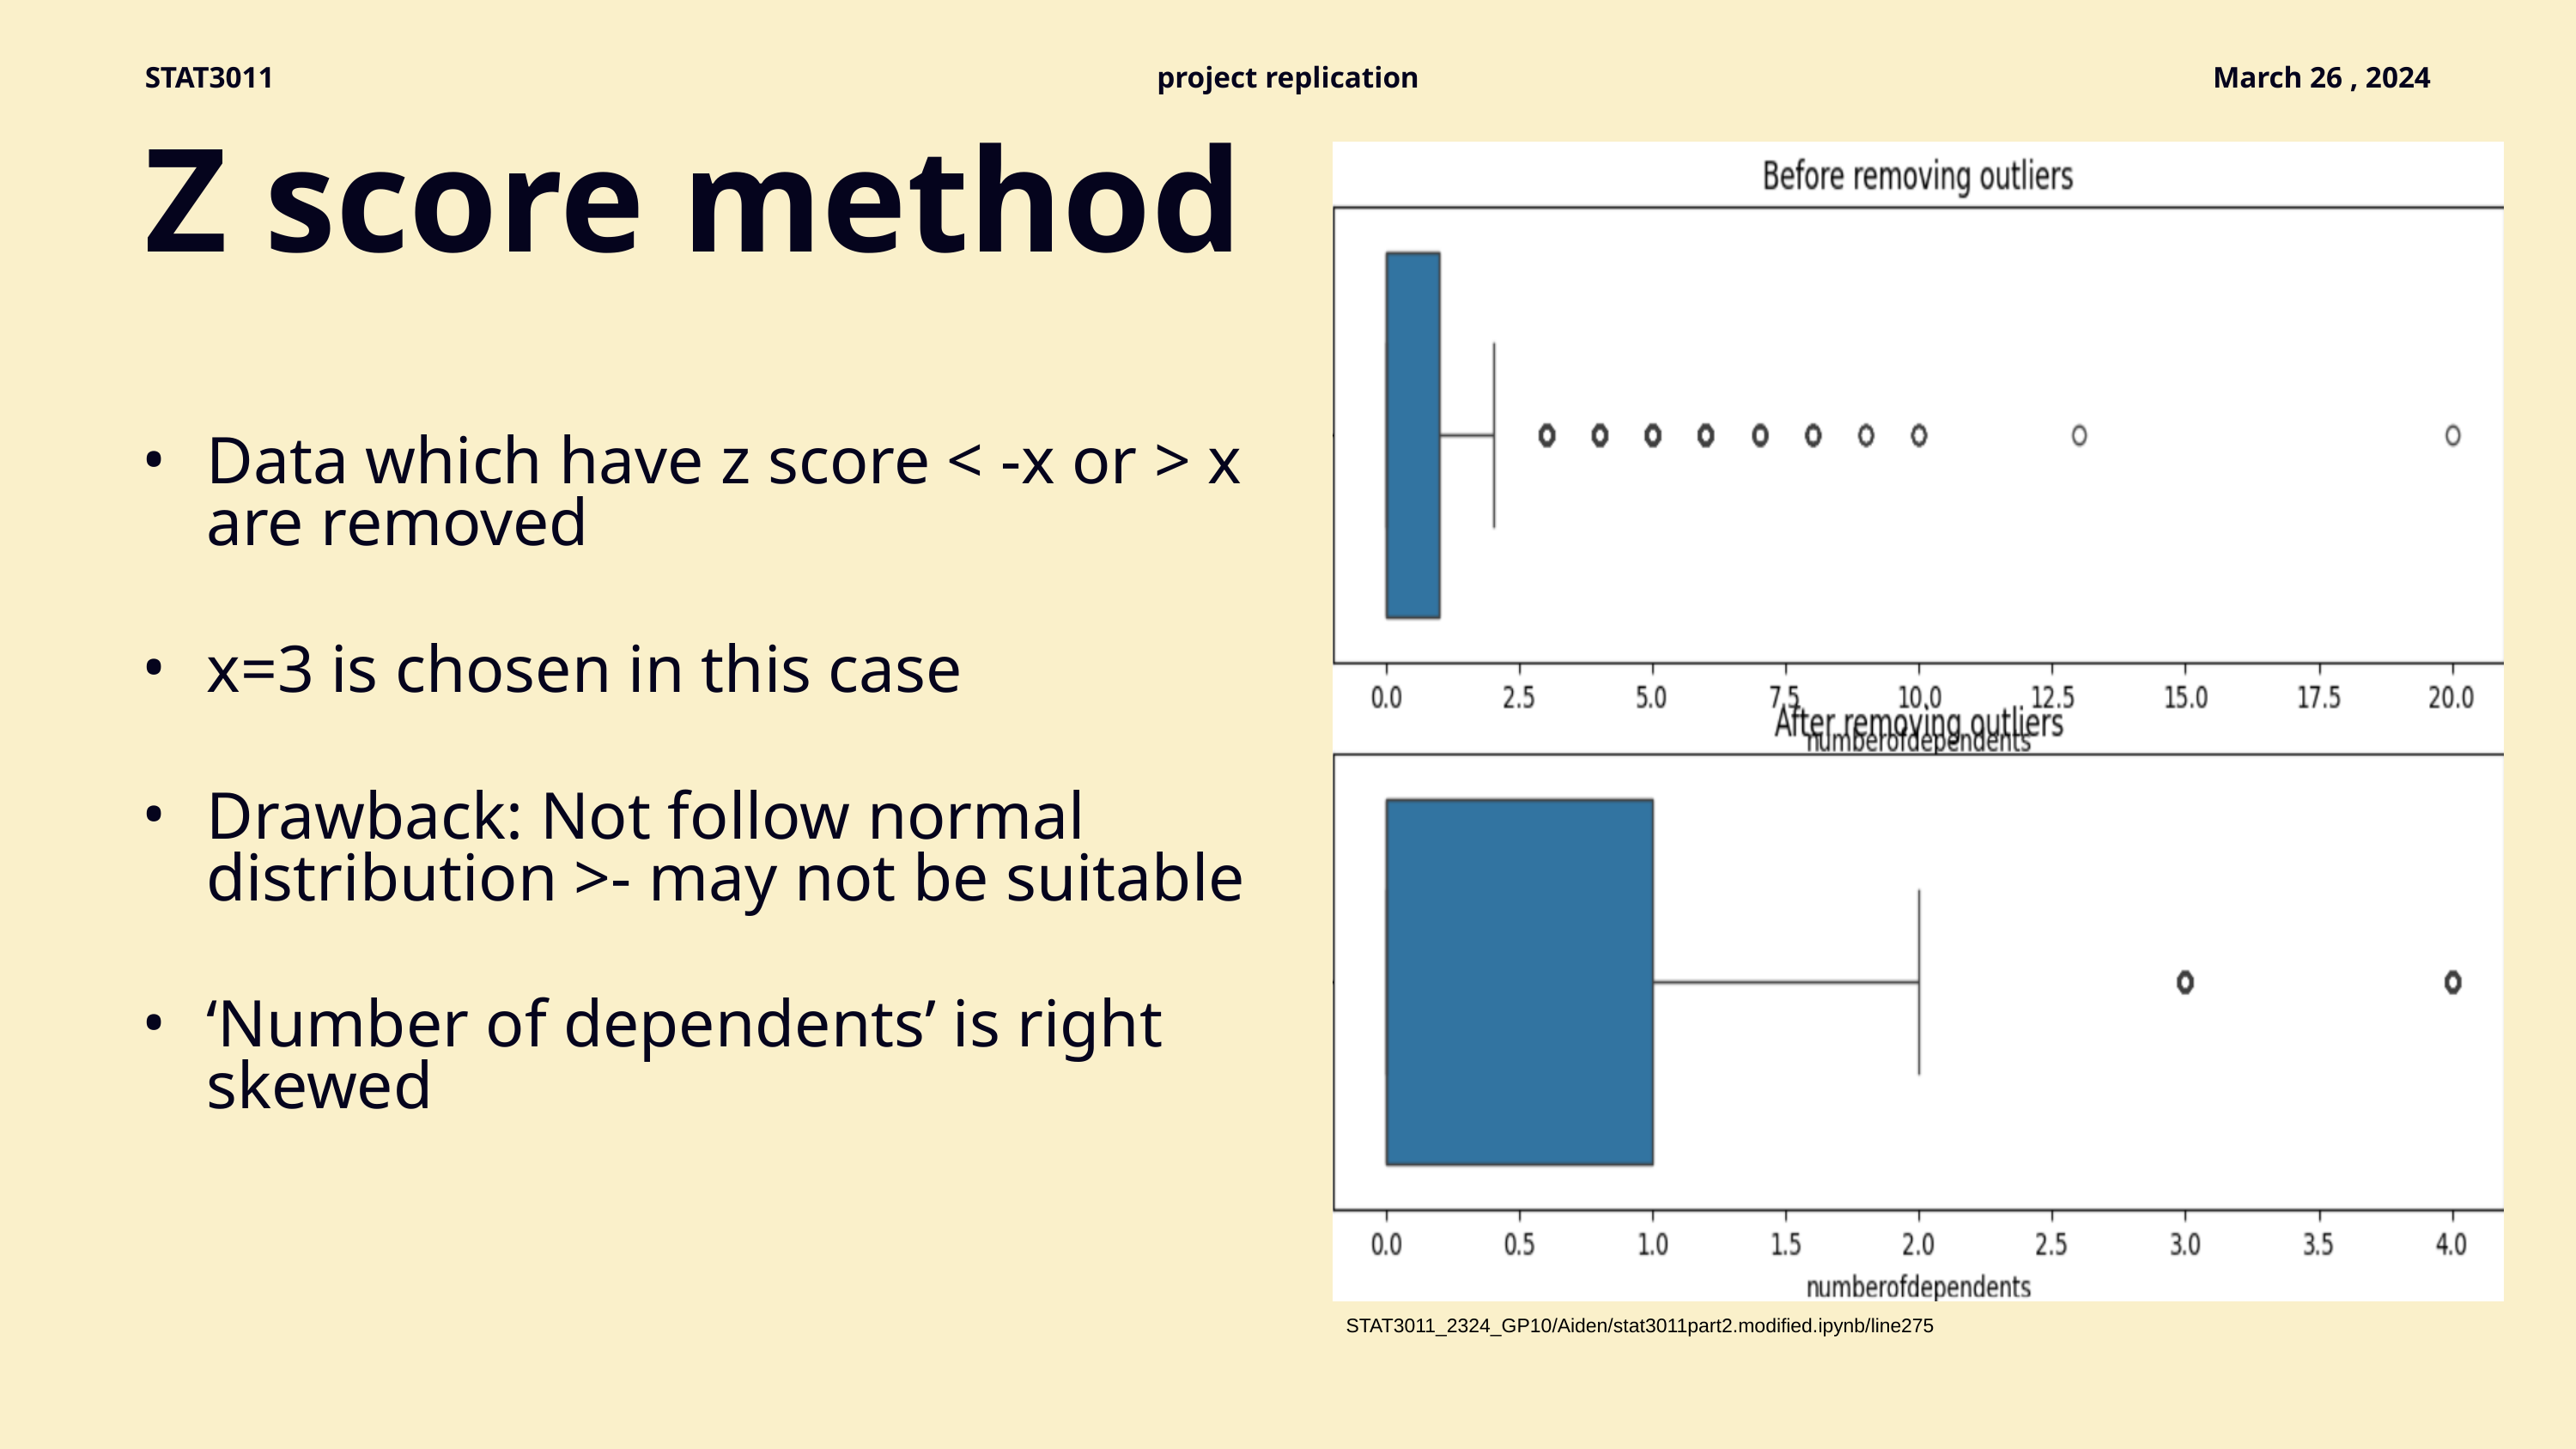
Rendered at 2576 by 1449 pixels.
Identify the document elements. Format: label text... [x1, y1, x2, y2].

subtitle Z score method [144, 142, 1258, 409]
text_box March 26 , 2024 [2174, 45, 2432, 94]
text_box STAT3011 [144, 45, 368, 94]
list Data which have z score < -x or > x are removed x=3 is chosen in this case Drawback: Not follow normal distribution >- may not be suitable ‘Number of dependents’ is right skewed [142, 434, 1255, 1301]
text_box STAT3011_2324_GP10/Aiden/stat3011part2.modified.ipynb/line275 [1333, 1309, 2424, 1349]
text_box project replication [1034, 45, 1543, 94]
picture [1319, 142, 2504, 1301]
